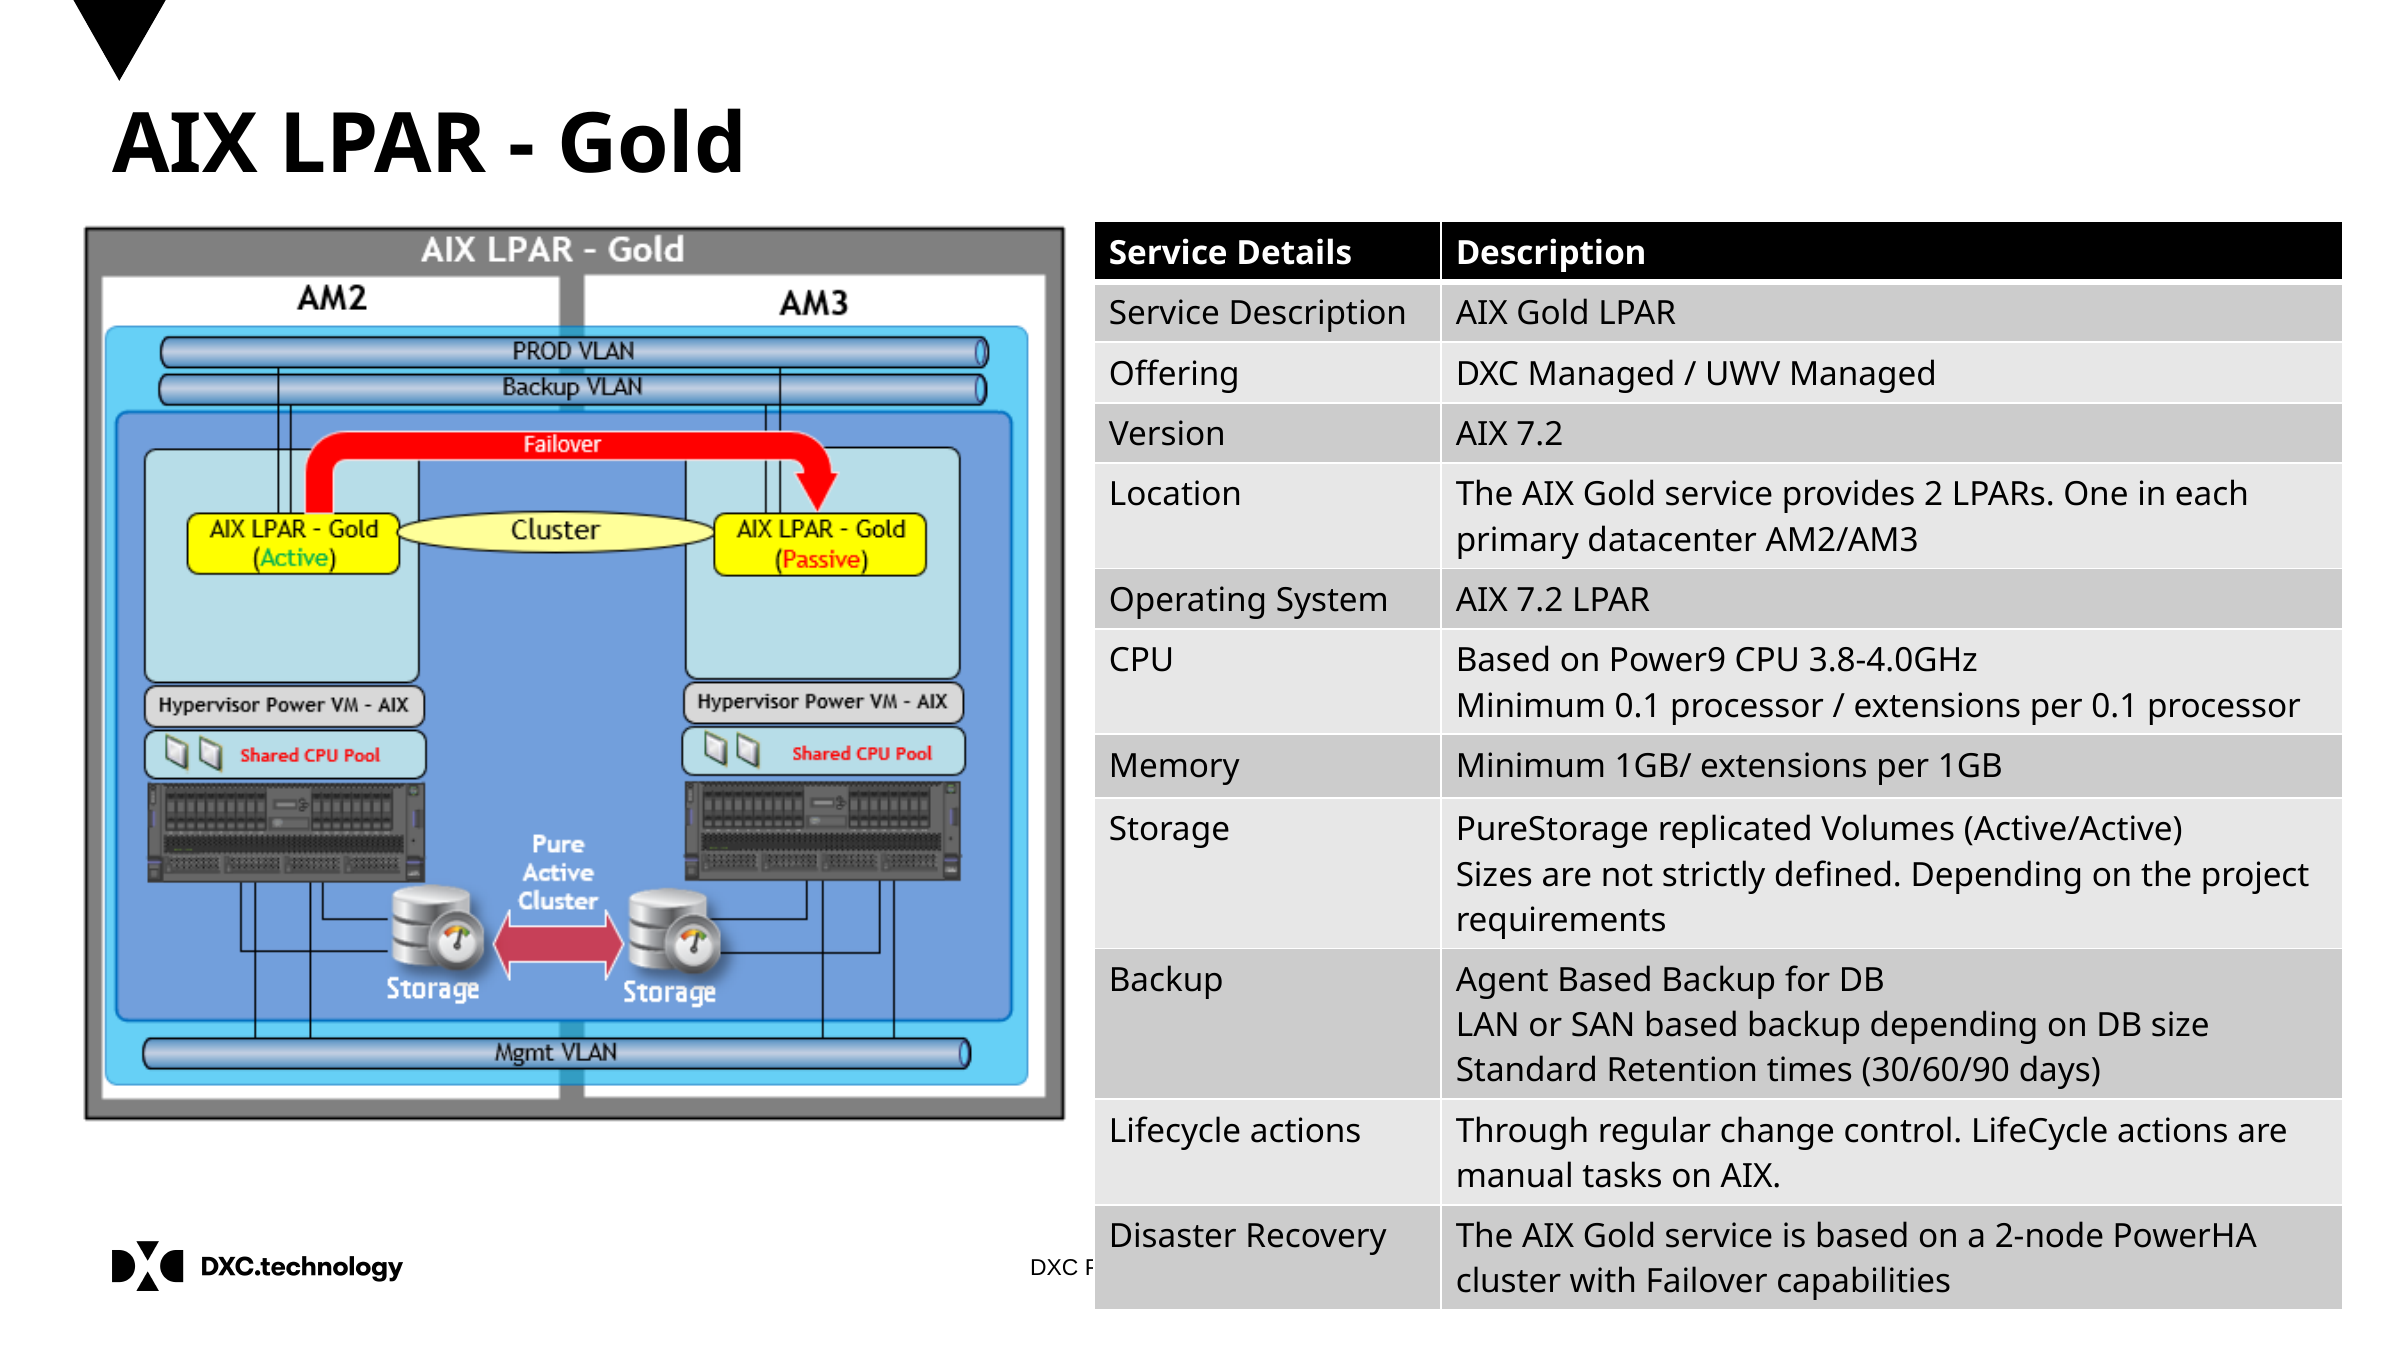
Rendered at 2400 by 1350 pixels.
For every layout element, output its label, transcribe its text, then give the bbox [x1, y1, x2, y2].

table_cell The AIX Gold service is based on a 2-node PowerHA cluster with Failover capabilities [1442, 1206, 2342, 1309]
table_cell Disaster Recovery [1095, 1206, 1440, 1309]
table_cell DXC Managed / UWV Managed [1442, 343, 2342, 402]
table_header Description [1442, 222, 2342, 279]
table_cell AIX 7.2 LPAR [1442, 569, 2342, 628]
table_cell AIX 7.2 [1442, 404, 2342, 462]
table_cell Service Description [1095, 285, 1440, 341]
table_cell Location [1095, 464, 1440, 568]
table_cell Lifecycle actions [1095, 1100, 1440, 1204]
table_cell Operating System [1095, 569, 1440, 628]
table_cell The AIX Gold service provides 2 LPARs. One in each primary datacenter AM2/AM3 [1442, 464, 2342, 568]
table_cell Offering [1095, 343, 1440, 402]
table_cell CPU [1095, 630, 1440, 733]
table_cell Agent Based Backup for DB LAN or SAN based backup depending on DB size Standard Retention times (30/60/90 days) [1442, 949, 2342, 1098]
picture [75, 221, 1075, 1134]
title AIX LPAR - Gold [112, 104, 2288, 338]
table_cell Minimum 1GB/ extensions per 1GB [1442, 735, 2342, 797]
table_cell AIX Gold LPAR [1442, 285, 2342, 341]
table_cell Based on Power9 CPU 3.8-4.0GHz Minimum 0.1 processor / extensions per 0.1 processor [1442, 630, 2342, 733]
table_cell PureStorage replicated Volumes (Active/Active) Sizes are not strictly defined. Depending on the project requirements [1442, 799, 2342, 948]
table_cell Storage [1095, 799, 1440, 948]
table_cell Version [1095, 404, 1440, 462]
table_header Service Details [1095, 222, 1440, 279]
table_cell Through regular change control. LifeCycle actions are manual tasks on AIX. [1442, 1100, 2342, 1204]
table_cell Backup [1095, 949, 1440, 1098]
table_cell Memory [1095, 735, 1440, 797]
